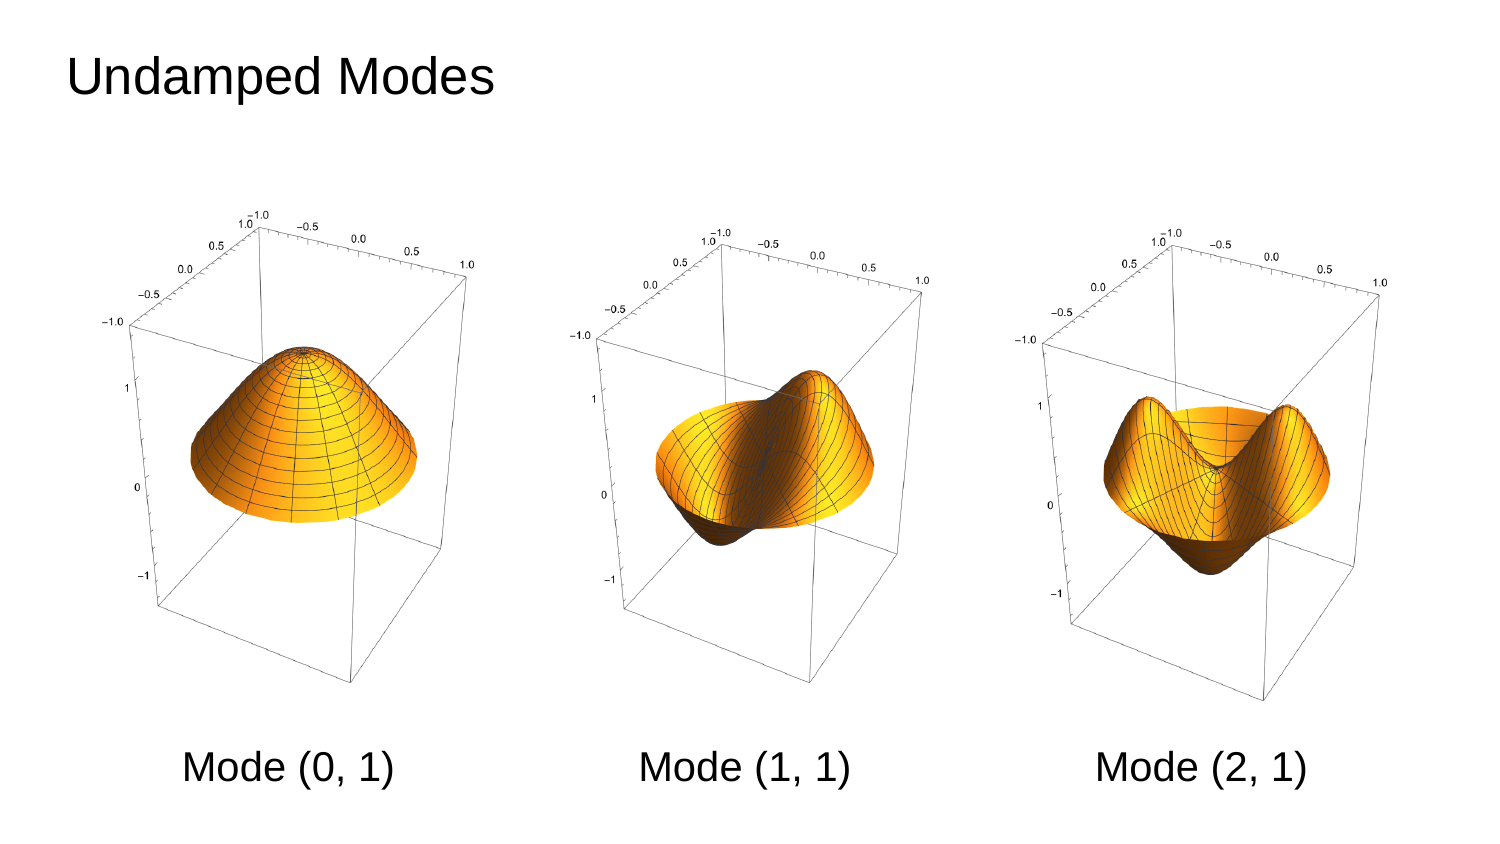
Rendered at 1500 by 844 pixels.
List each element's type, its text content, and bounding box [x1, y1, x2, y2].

text_box Mode (1, 1) [587, 724, 903, 814]
picture [1015, 226, 1388, 701]
title Undamped Modes [51, 27, 516, 122]
text_box Mode (2, 1) [1044, 724, 1359, 814]
picture [102, 208, 475, 683]
picture [570, 226, 930, 683]
text_box Mode (0, 1) [131, 724, 446, 814]
